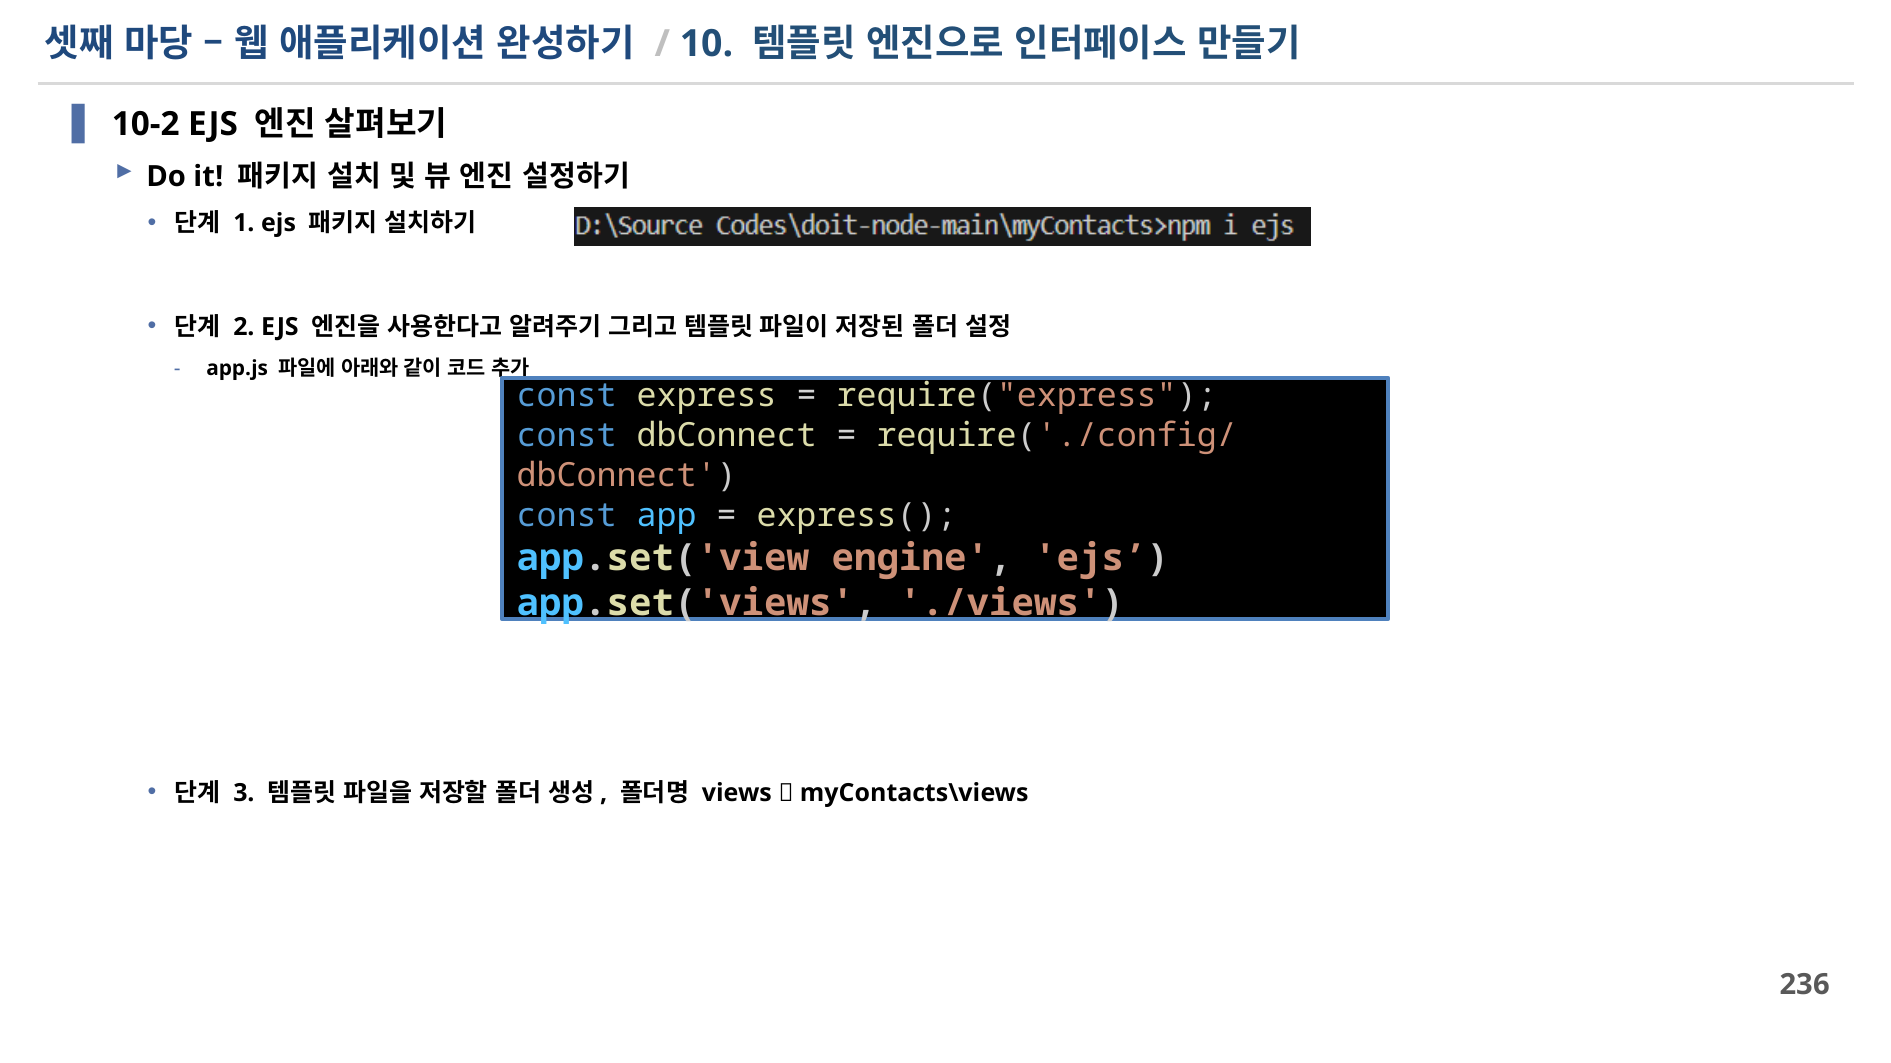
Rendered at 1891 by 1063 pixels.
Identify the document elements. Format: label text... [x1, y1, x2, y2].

title 셋째 마당 – 웹 애플리케이션 완성하기 / 10. 템플릿 엔진으로 인터페이스 만들기 [29, 11, 1855, 73]
list 10-2 EJS 엔진 살펴보기 Do it! 패키지 설치 및 뷰 엔진 설정하기 단계 1. ejs 패키지 설치하기 단계 2. EJS 엔진을 사용한다고 알려주기 그리고 템플릿 파일이 저장된 폴더 설정 app.js 파일에 아래와 같이 코드 추가 단계 3. 템플릿 파일을 저장할 폴더 생성, 폴더명 views  myContacts\views [43, 94, 1855, 506]
text_box const express = require("express"); const dbConnect = require('./config/dbConnect') const app = express(); app.set('view engine', 'ejs’) app.set('views', './views') [500, 376, 1390, 621]
picture [573, 207, 1311, 246]
slide_number 236 [1703, 956, 1845, 1014]
